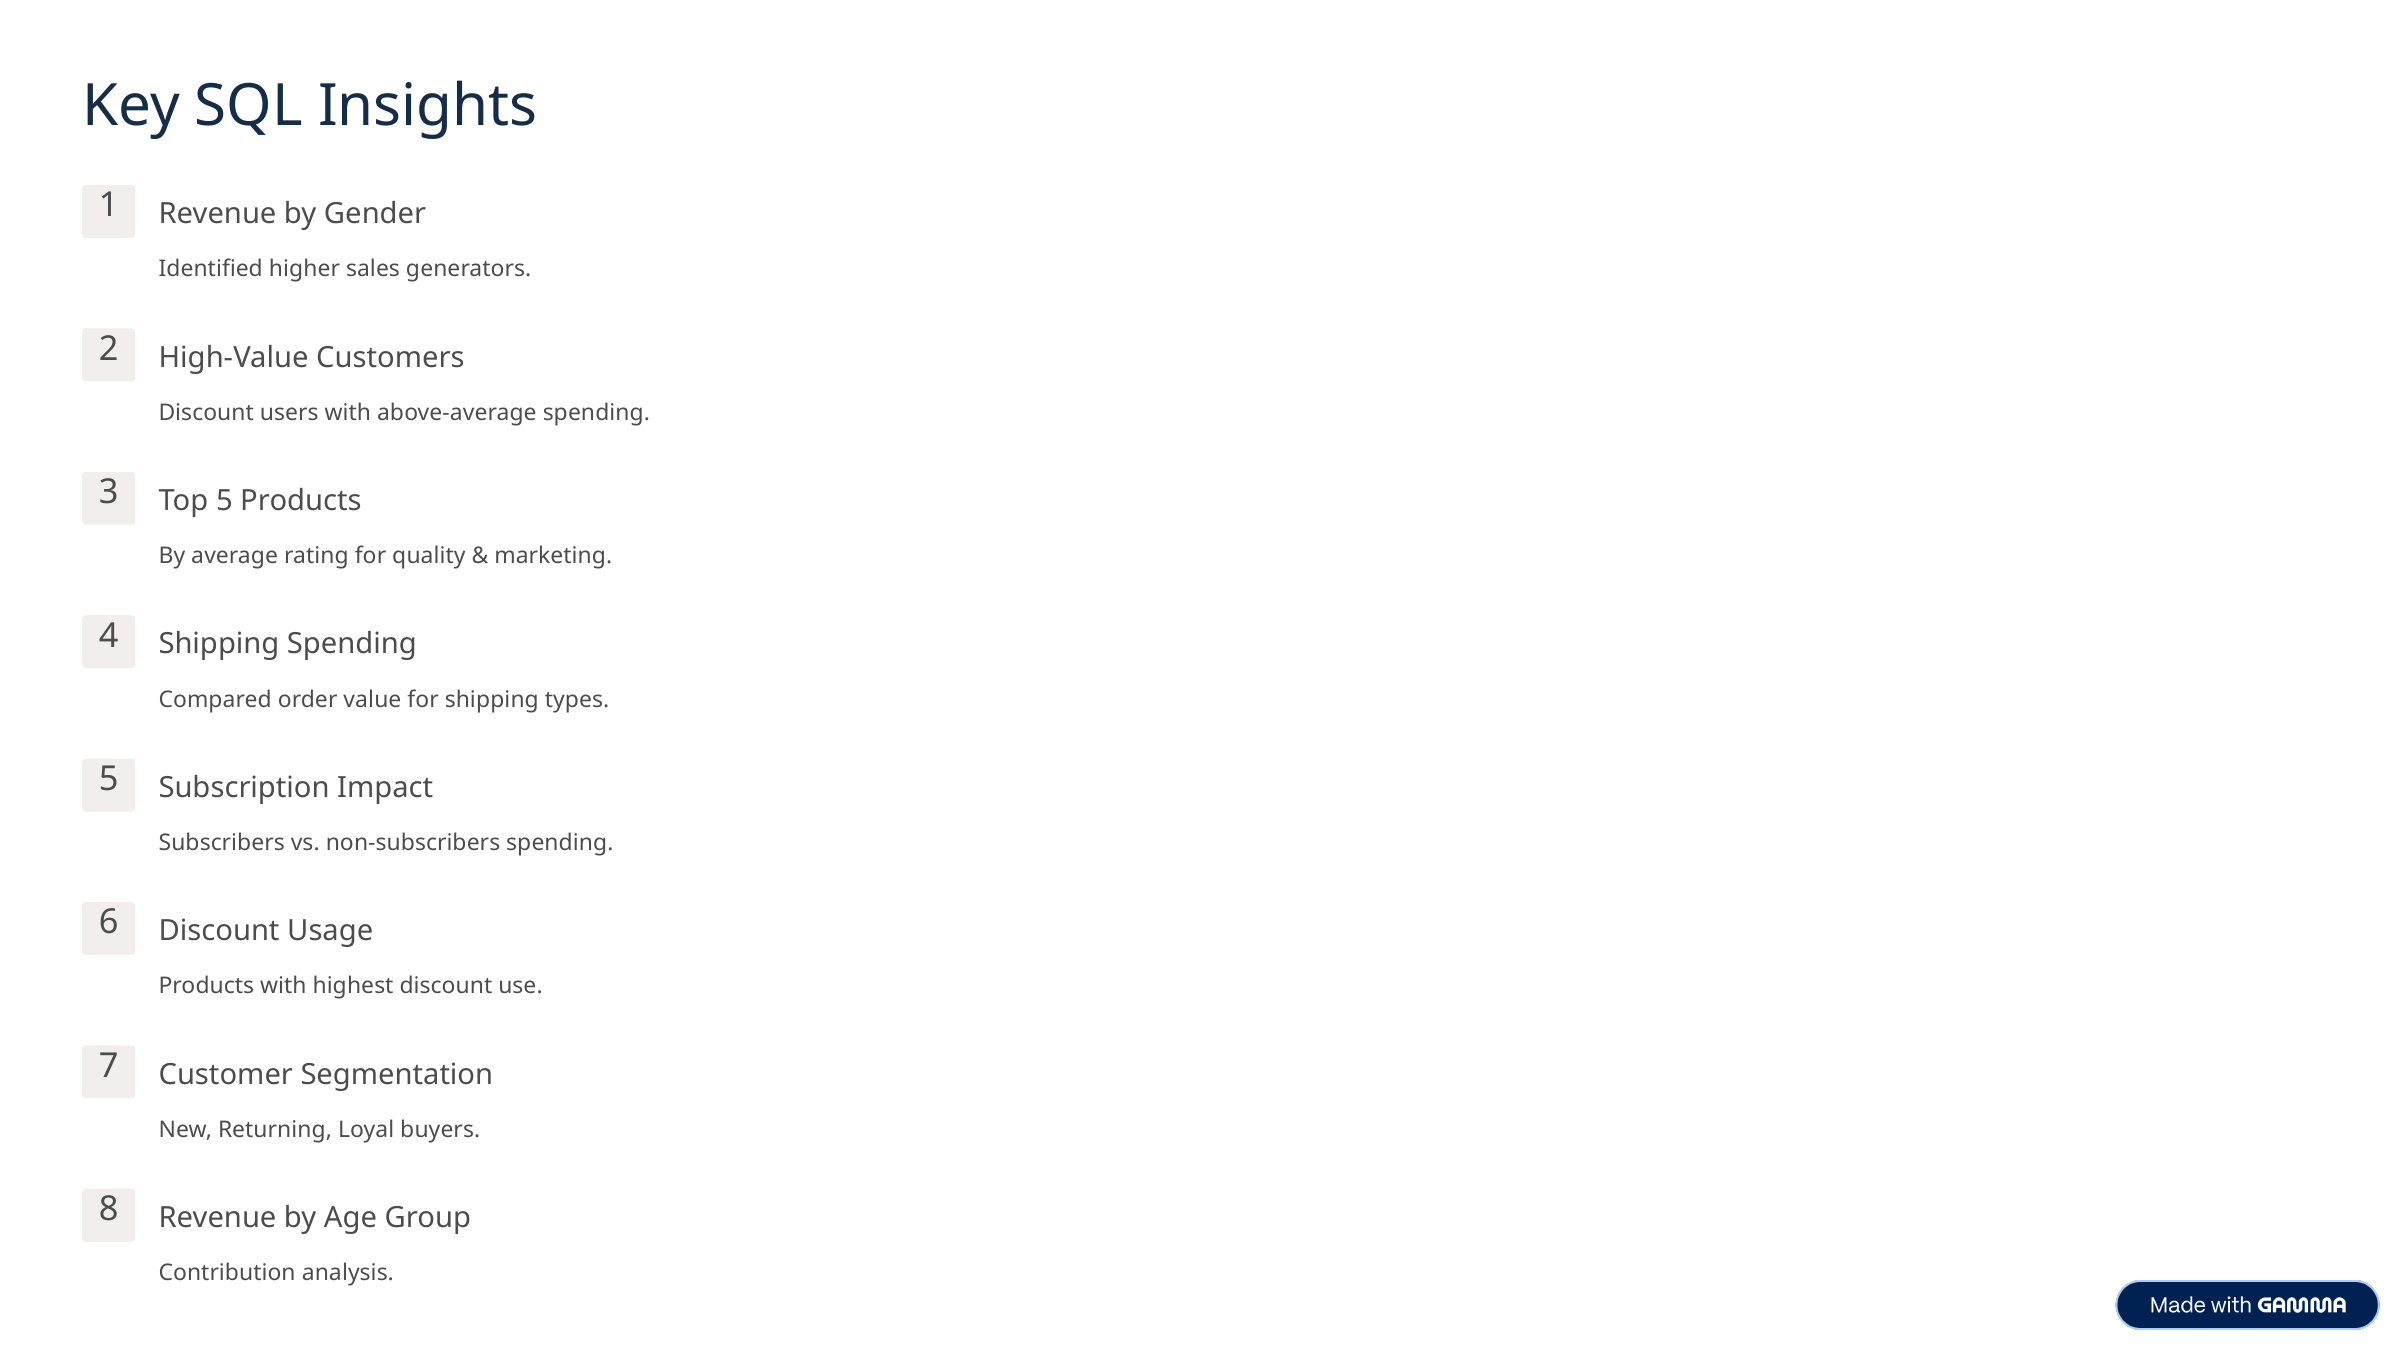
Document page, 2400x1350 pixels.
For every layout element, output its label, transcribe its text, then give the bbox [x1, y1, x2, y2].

text_box [82, 328, 136, 382]
text_box Products with highest discount use. [158, 960, 2318, 999]
text_box [82, 184, 136, 238]
text_box [82, 902, 136, 955]
text_box Shipping Spending [158, 623, 453, 660]
text_box Subscription Impact [158, 766, 453, 804]
text_box 6 [91, 906, 127, 951]
text_box By average rating for quality & marketing. [158, 530, 2318, 569]
text_box New, Returning, Loyal buyers. [158, 1104, 2318, 1142]
text_box [82, 615, 136, 669]
text_box 2 [91, 332, 127, 377]
text_box Discount users with above-average spending. [158, 387, 2318, 425]
text_box 1 [91, 189, 127, 234]
text_box 7 [91, 1049, 127, 1094]
text_box 8 [91, 1193, 127, 1238]
text_box [82, 758, 136, 812]
text_box [82, 471, 136, 525]
picture [2106, 1271, 2389, 1339]
text_box Identified higher sales generators. [158, 243, 2318, 282]
text_box [82, 1188, 136, 1242]
text_box Key SQL Insights [82, 64, 670, 138]
text_box Discount Usage [158, 910, 453, 947]
text_box Revenue by Gender [158, 192, 453, 230]
text_box Top 5 Products [158, 479, 453, 517]
text_box Compared order value for shipping types. [158, 674, 2318, 712]
text_box Contribution analysis. [158, 1247, 2318, 1286]
text_box 4 [91, 619, 127, 664]
text_box Revenue by Age Group [158, 1196, 453, 1234]
text_box Customer Segmentation [158, 1053, 455, 1091]
text_box High-Value Customers [158, 336, 453, 374]
text_box Subscribers vs. non-subscribers spending. [158, 817, 2318, 856]
text_box [82, 1045, 136, 1099]
text_box 3 [91, 476, 127, 521]
text_box 5 [91, 762, 127, 807]
